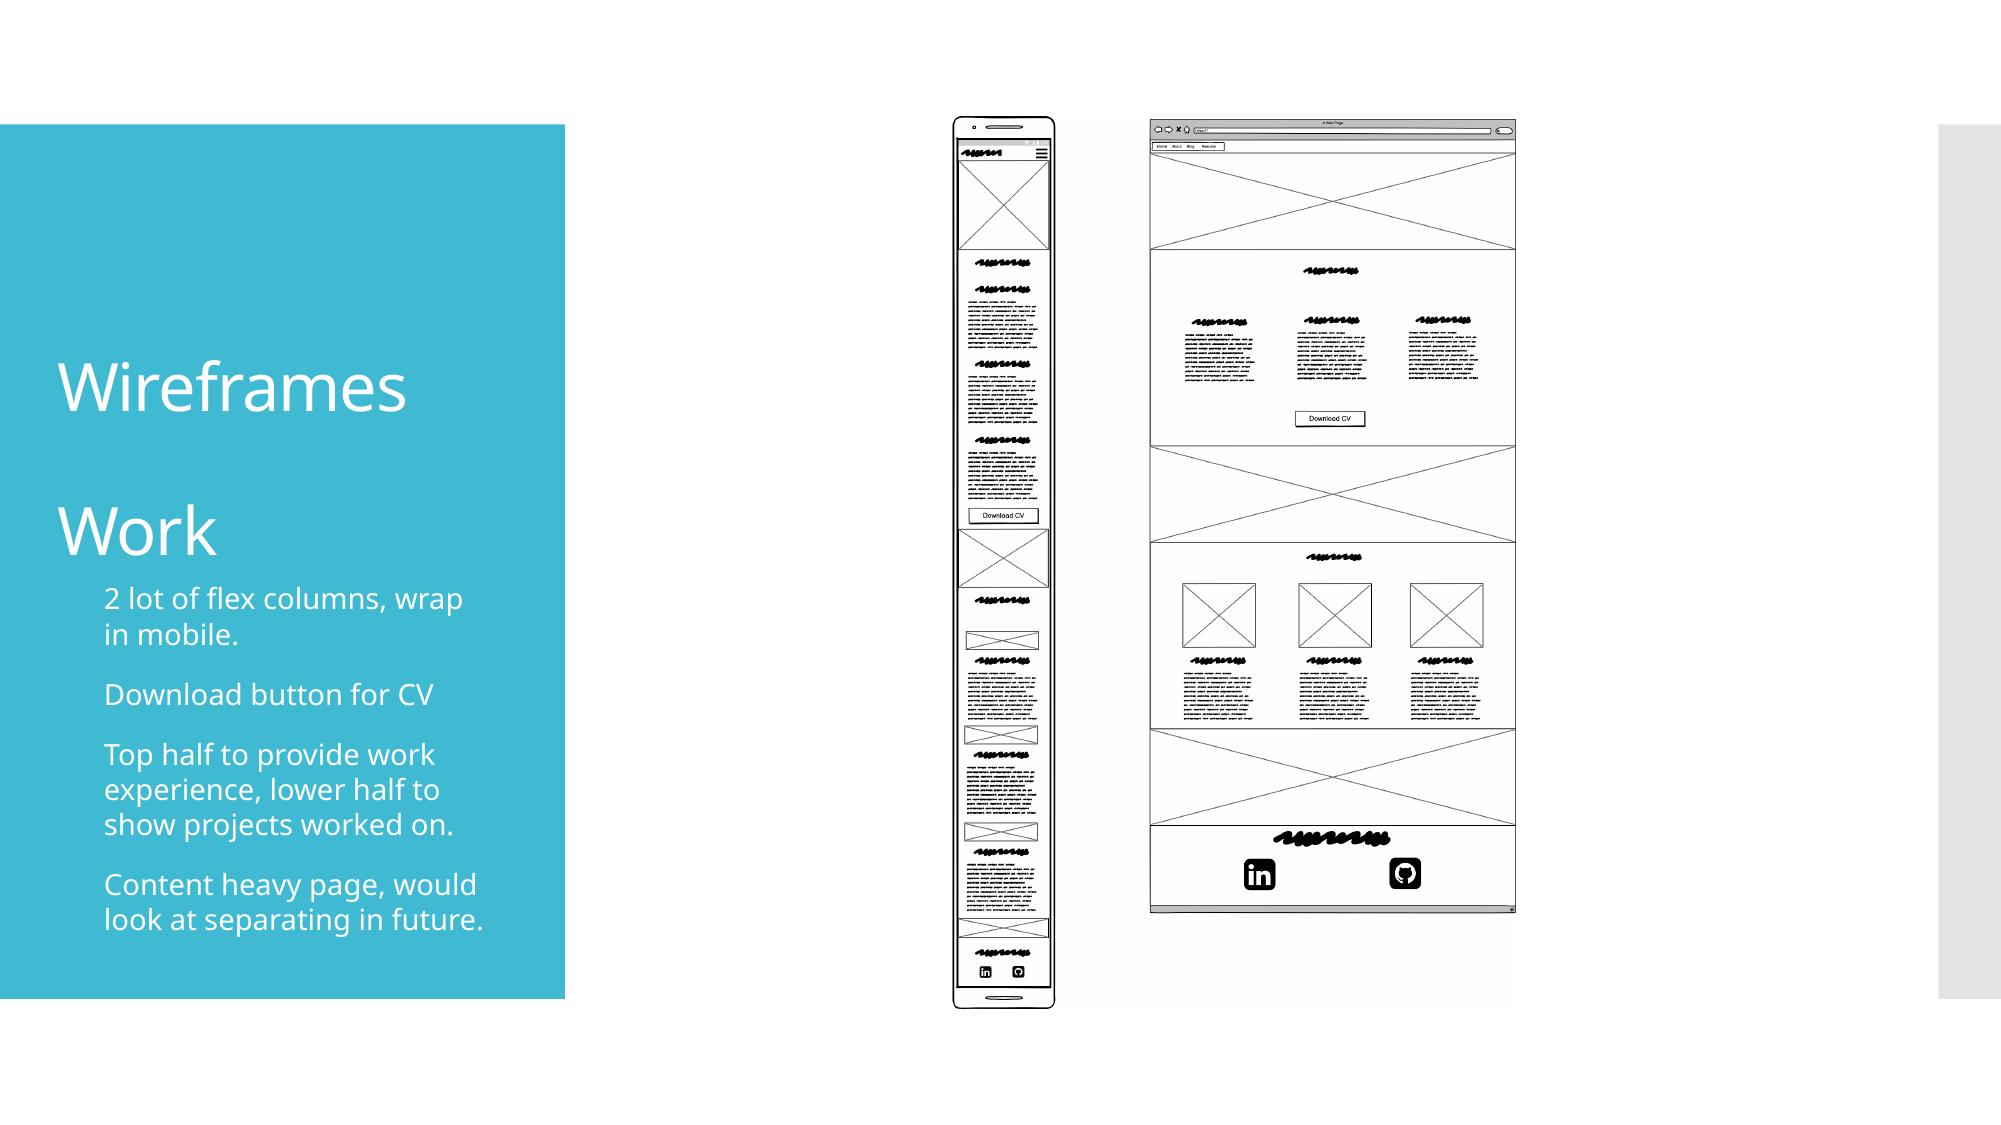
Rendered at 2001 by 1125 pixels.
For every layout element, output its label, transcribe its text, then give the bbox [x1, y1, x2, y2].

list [952, 116, 1516, 1009]
list 2 lot of flex columns, wrap in mobile. Download button for CV Top half to provide work experience, lower half to show projects worked on. Content heavy page, would look at separating in future. [41, 573, 507, 955]
title Wireframes Work [41, 187, 507, 573]
